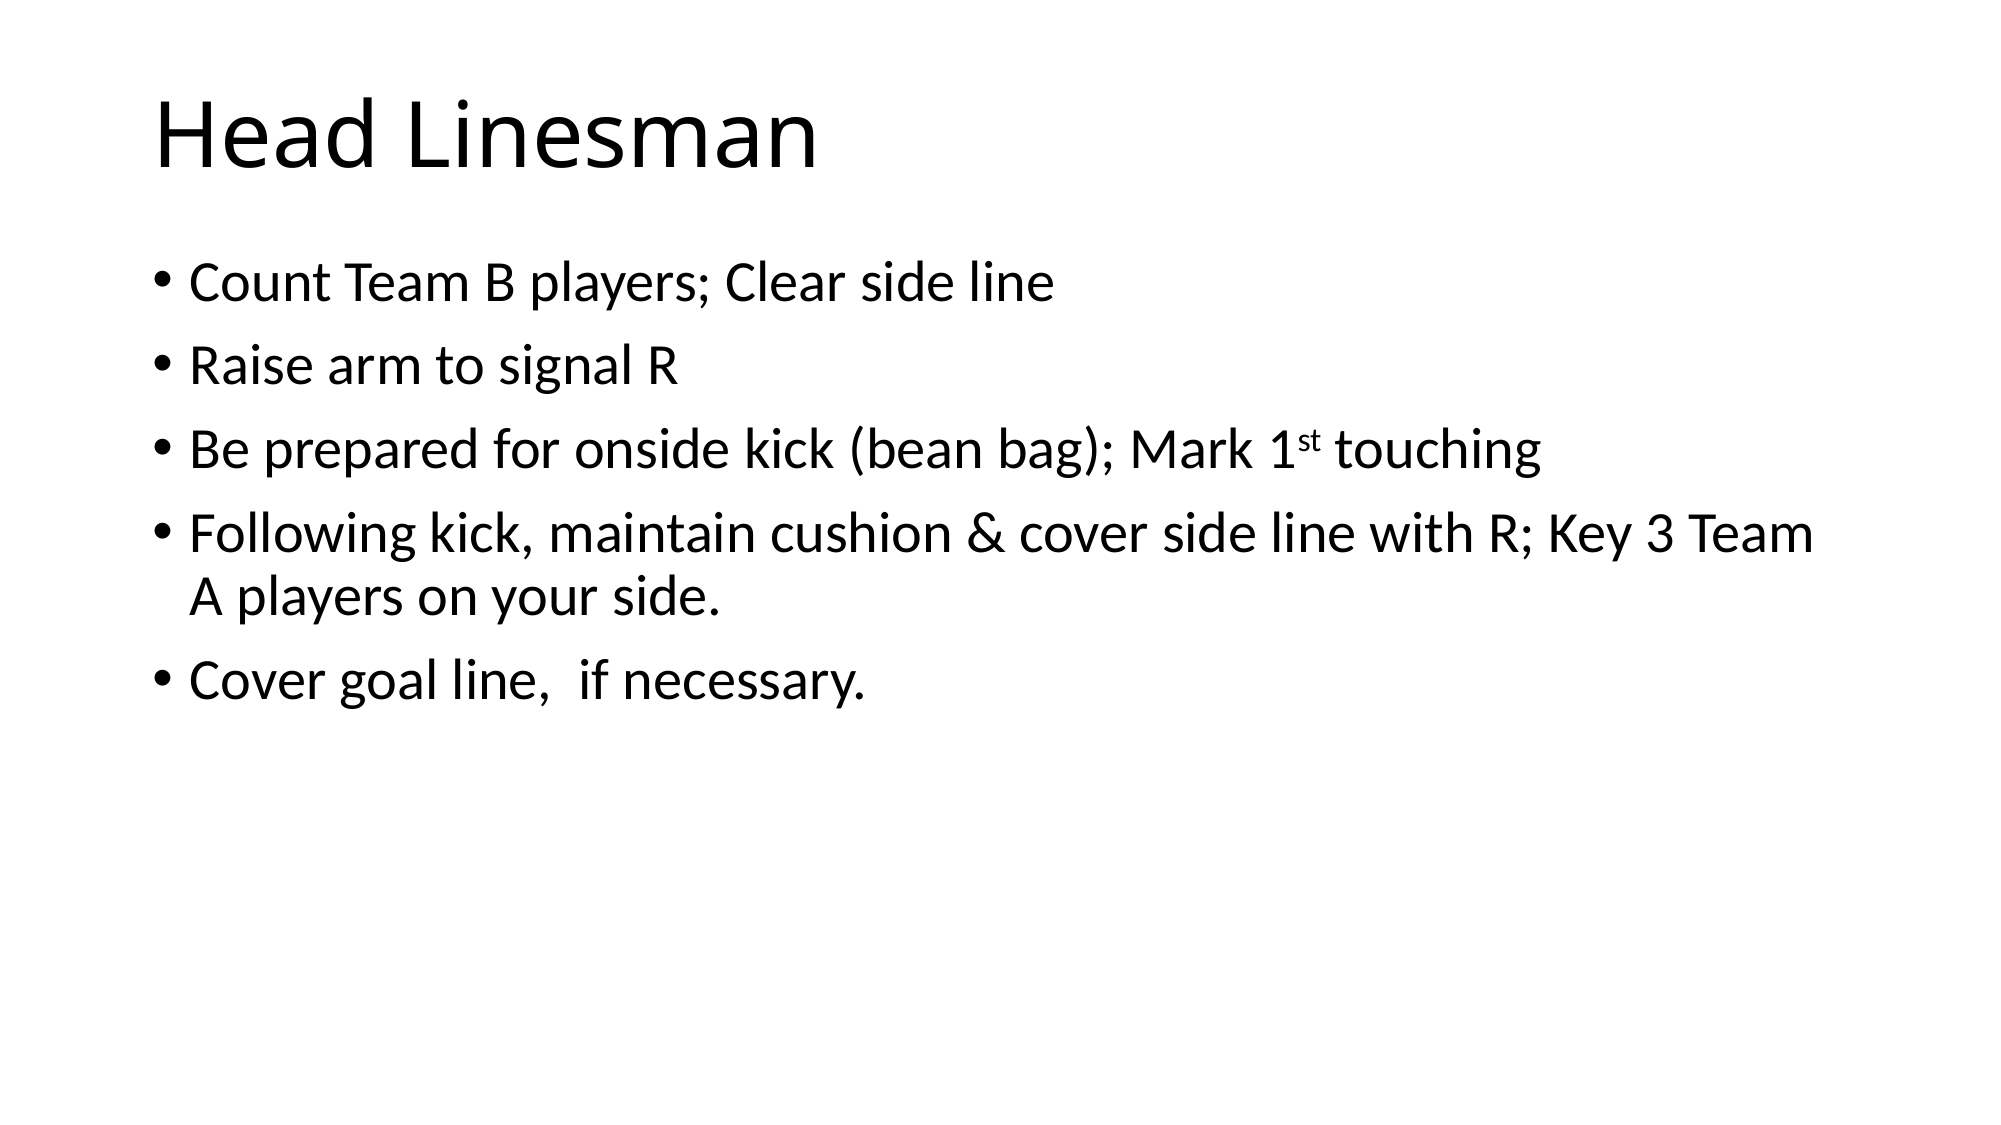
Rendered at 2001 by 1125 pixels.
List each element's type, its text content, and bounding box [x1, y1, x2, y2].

list Count Team B players; Clear side line Raise arm to signal R Be prepared for onside kick (bean bag); Mark 1st touching Following kick, maintain cushion & cover side line with R; Key 3 Team A players on your side. Cover goal line, if necessary. [137, 243, 1863, 1014]
title Head Linesman [137, 59, 1863, 216]
